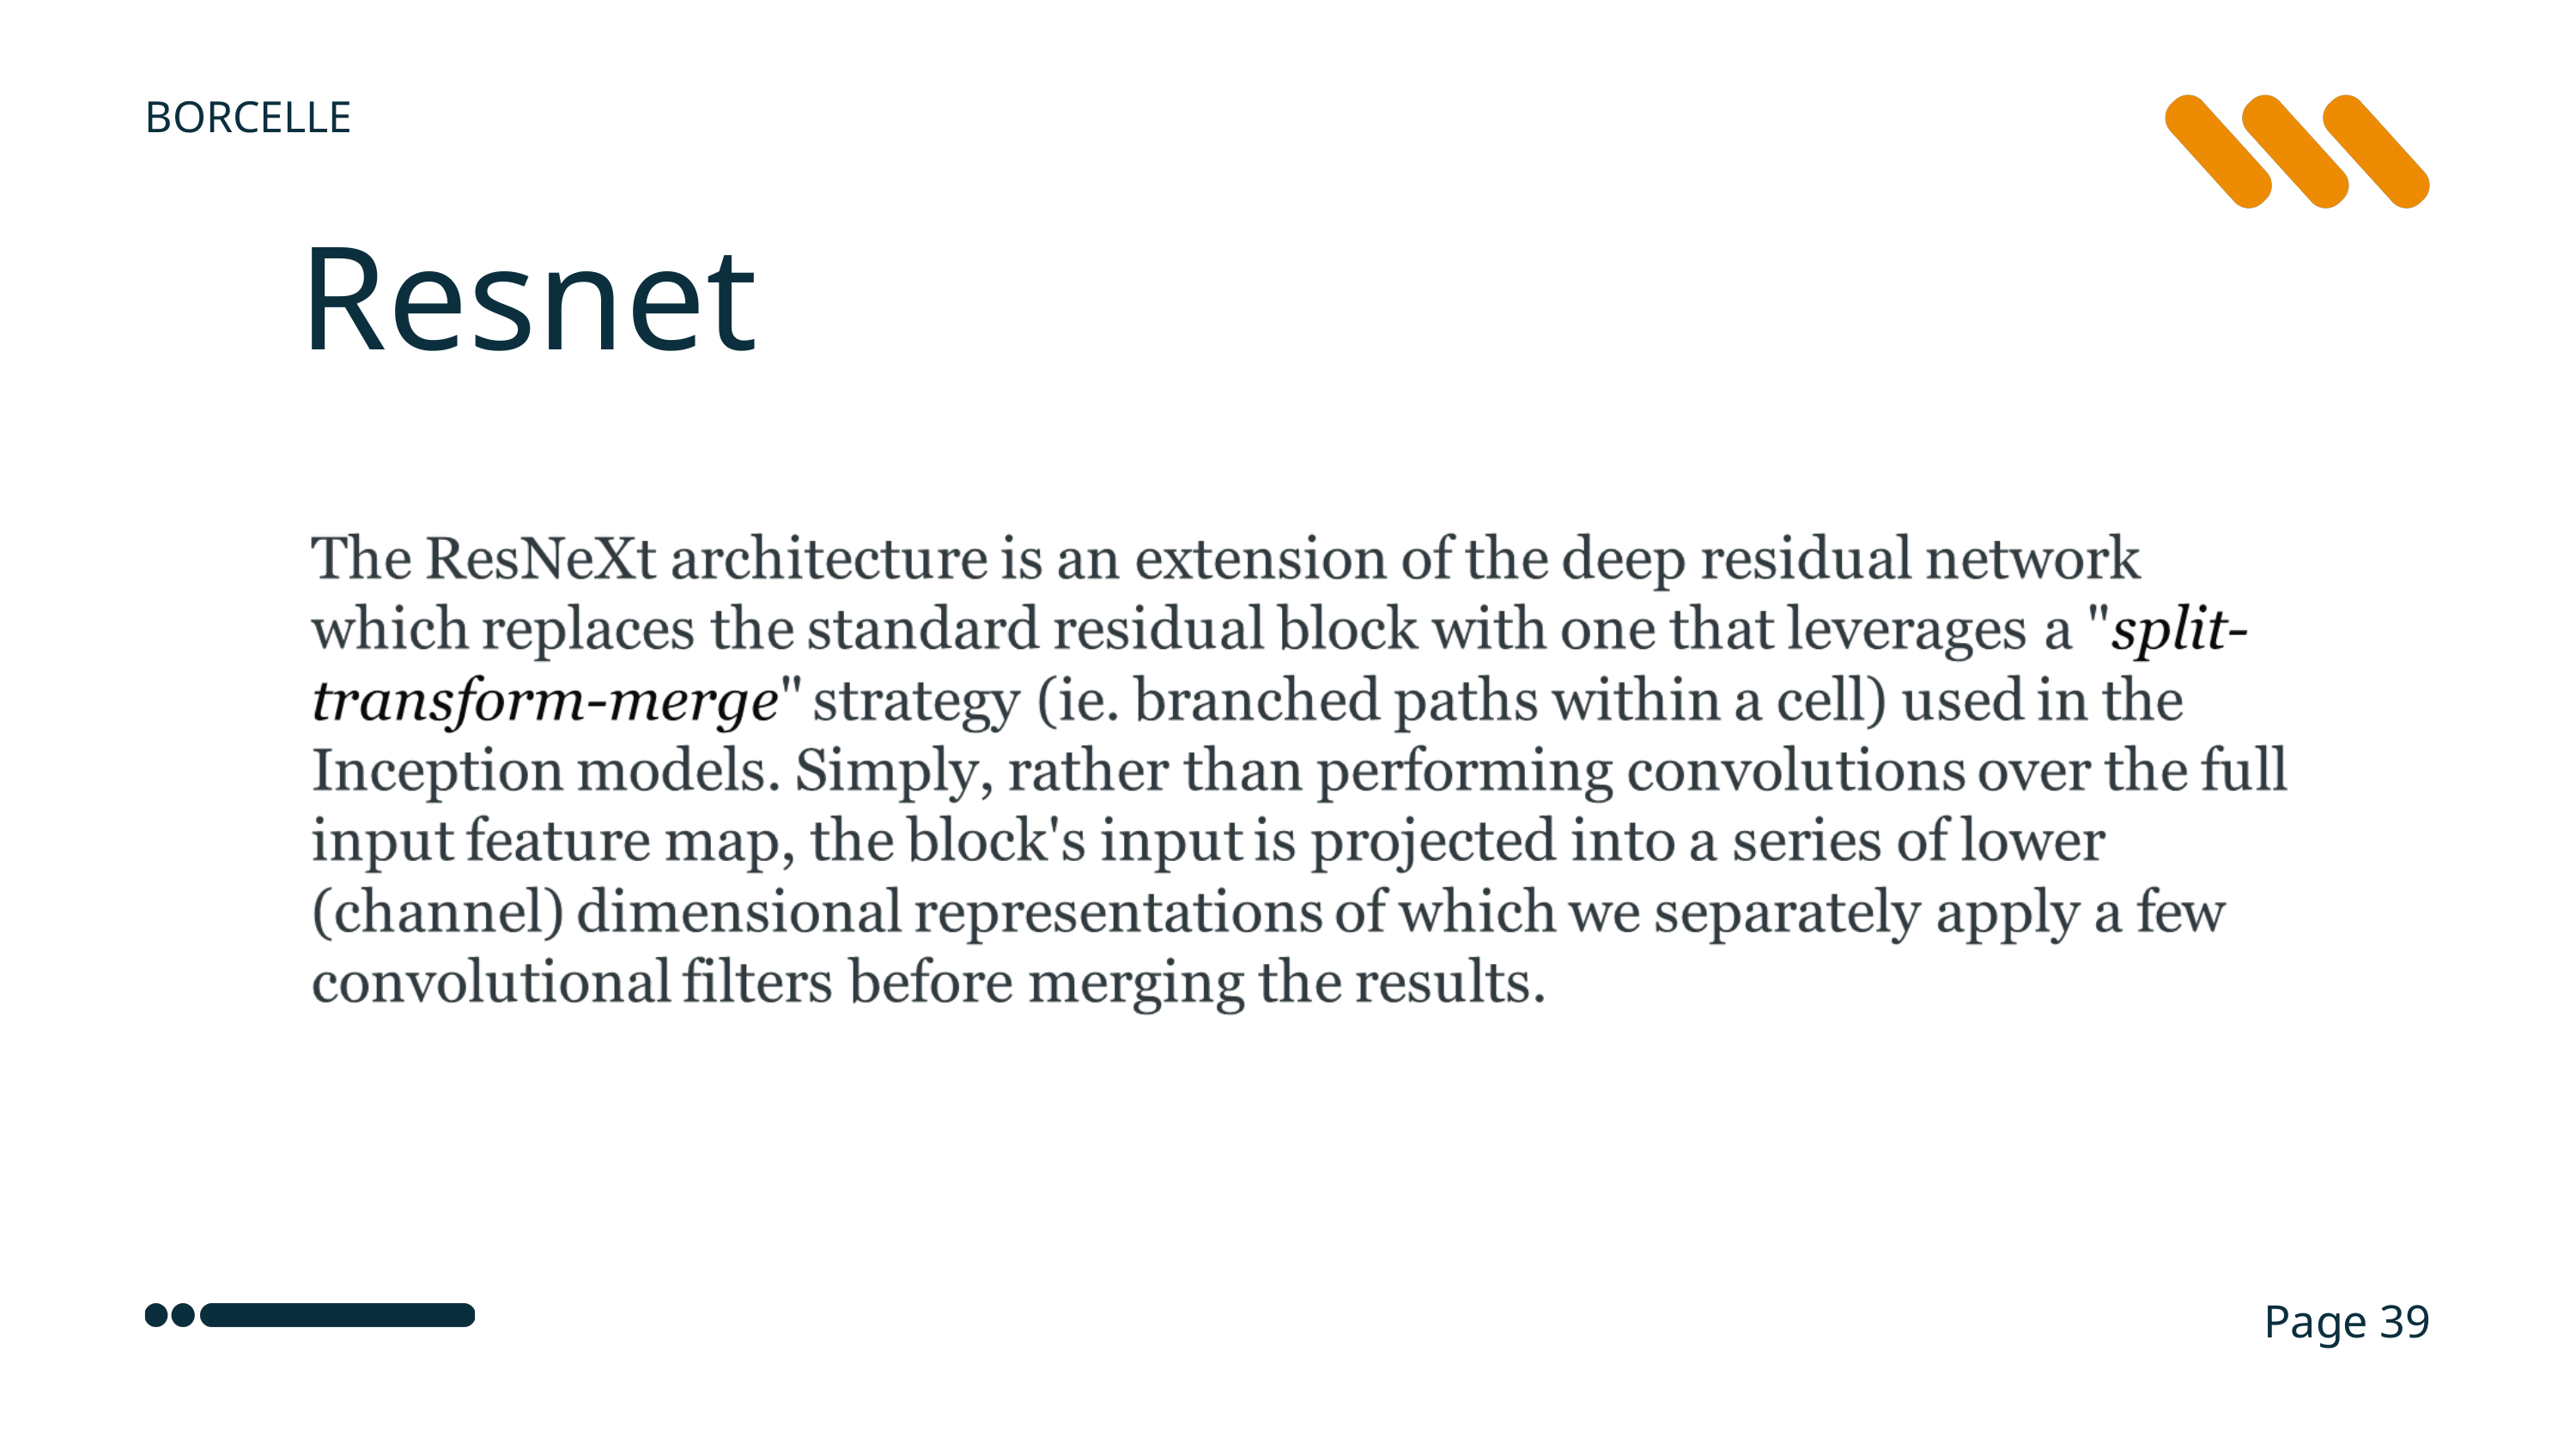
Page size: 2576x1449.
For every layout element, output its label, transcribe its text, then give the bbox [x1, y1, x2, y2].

text_box [275, 503, 2336, 1052]
text_box Page 39 [2163, 1302, 2432, 1348]
text_box [2163, 93, 2432, 210]
text_box BORCELLE [144, 102, 406, 142]
text_box Resnet [0, 163, 1057, 379]
text_box [144, 1303, 476, 1328]
